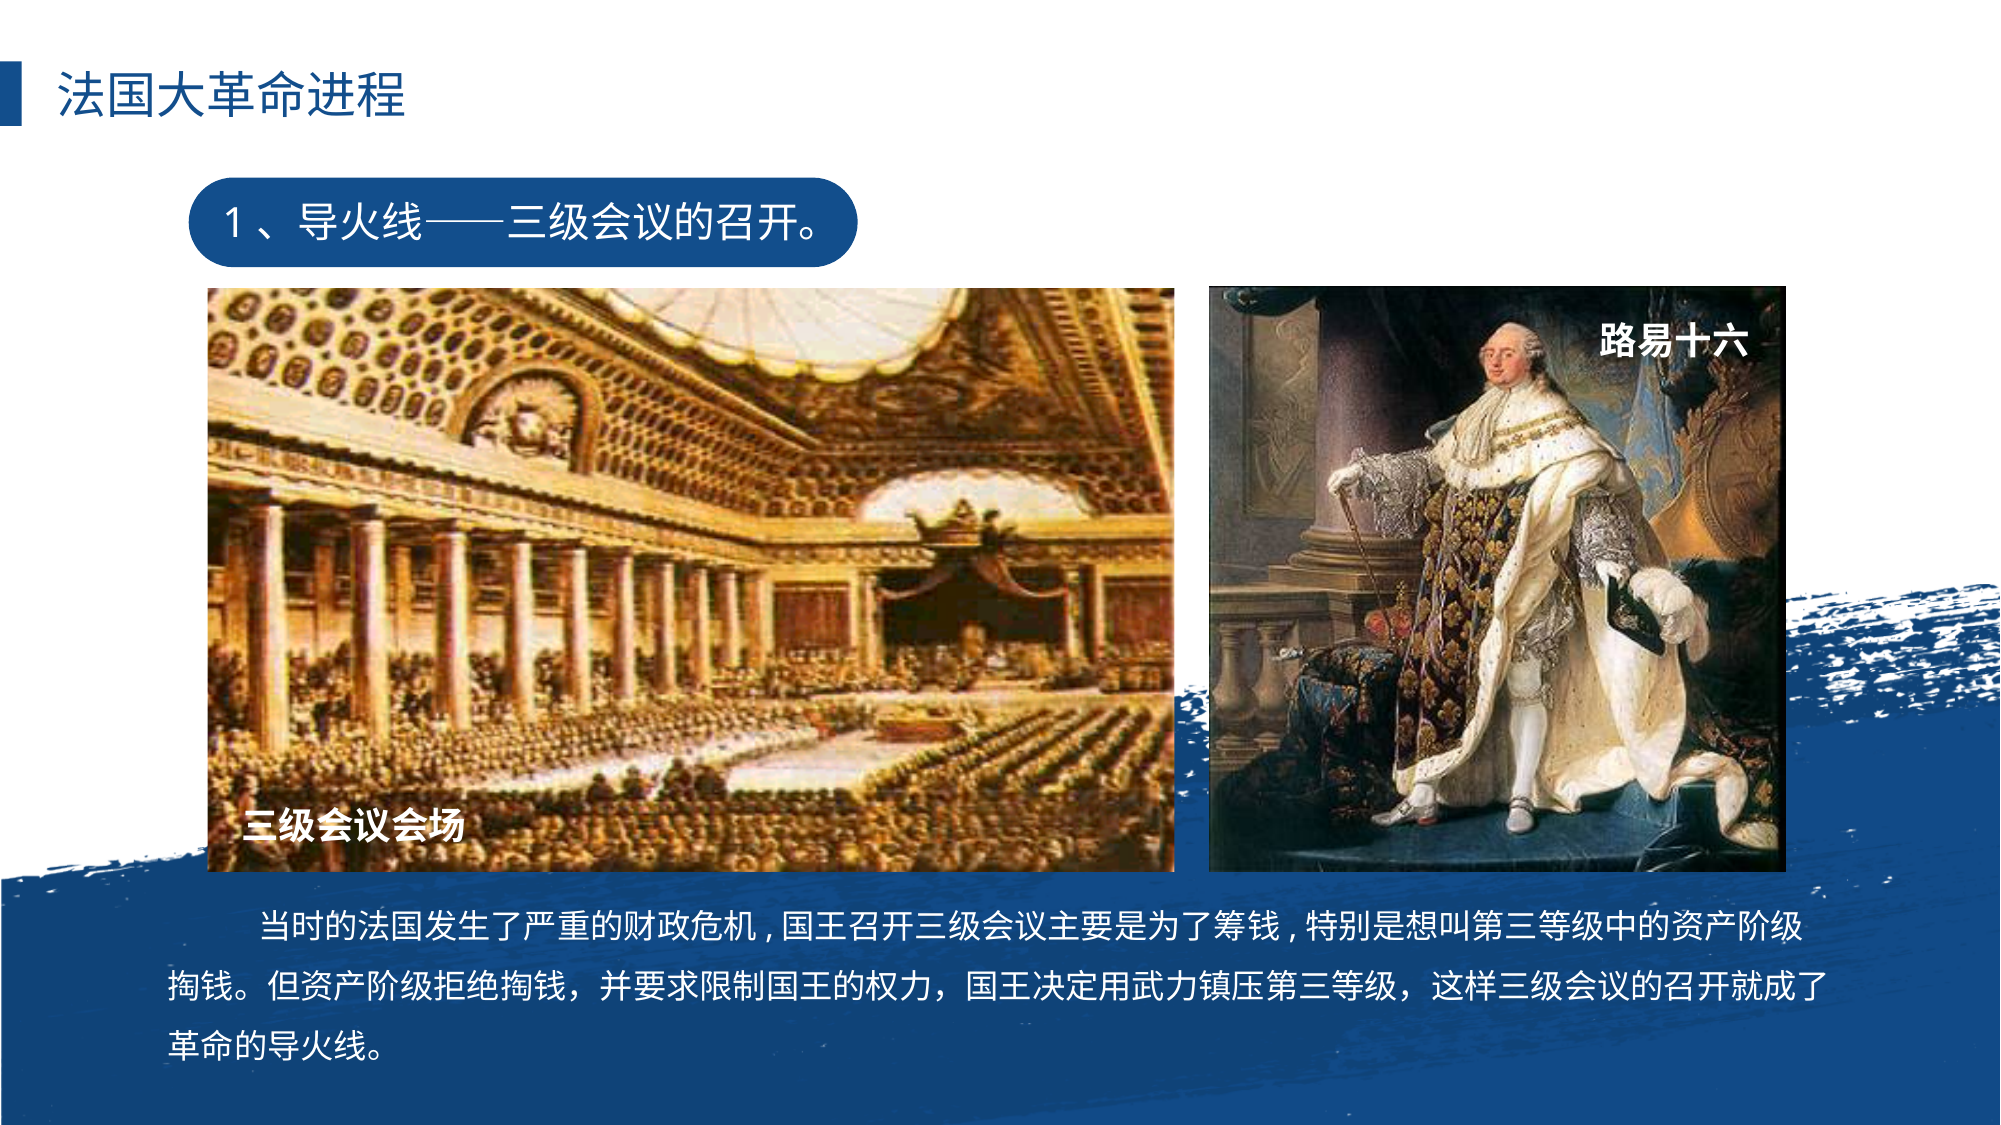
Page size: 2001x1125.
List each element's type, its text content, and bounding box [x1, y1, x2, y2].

text_box [187, 176, 727, 269]
text_box 法国大革命进程 [41, 55, 422, 131]
text_box [0, 60, 23, 127]
picture [2, 0, 2000, 1125]
text_box 当时的法国发生了严重的财政危机,国王召开三级会议主要是为了筹钱,特别是想叫第三等级中的资产阶级掏钱。但资产阶级拒绝掏钱，并要求限制国王的权力，国王决定用武力镇压第三等级，这样三级会议的召开就成了革命的导火线。 [152, 878, 727, 1073]
text_box 1、导火线——三级会议的召开。 [207, 188, 727, 254]
text_box 当时的法国发生了严重的财政危机,国王召开三级会议主要是为了筹钱,特别是想叫第三等级中的资产阶级掏钱。但资产阶级拒绝掏钱，并要求限制国王的权力，国王决定用武力镇压第三等级，这样三级会议的召开就成了革命的导火线。 [1275, 878, 1850, 1073]
